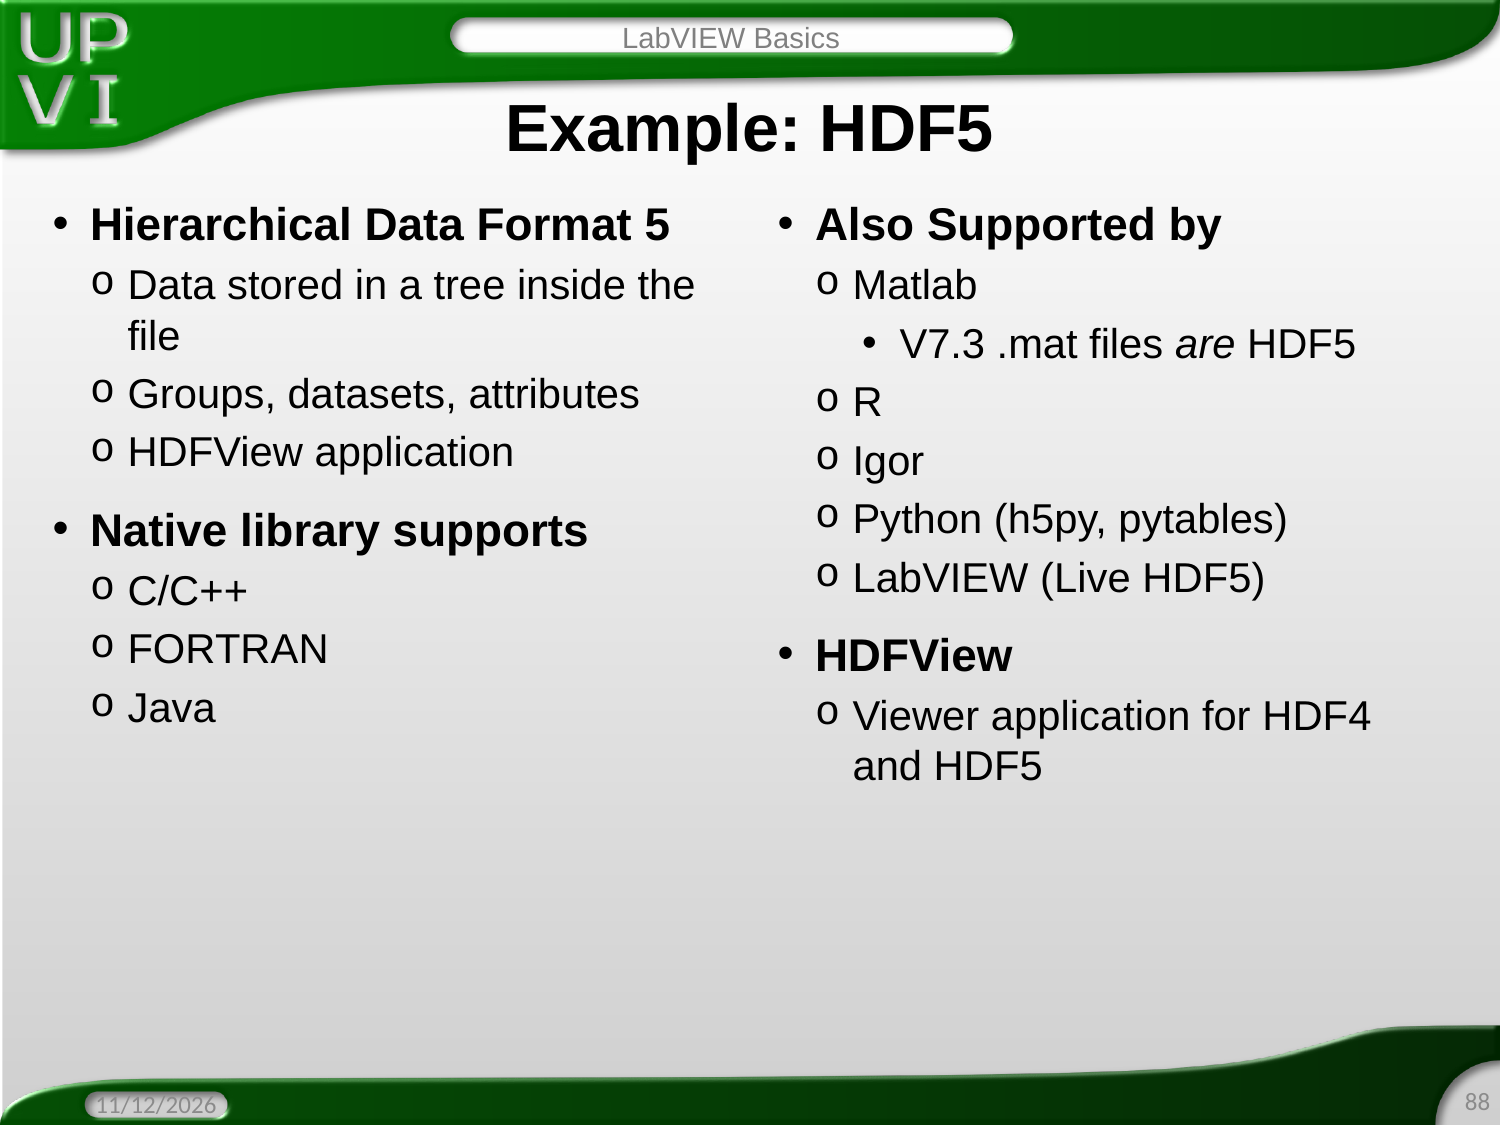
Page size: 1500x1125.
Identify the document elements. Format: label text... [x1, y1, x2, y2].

slide_number 88 [1155, 1069, 1500, 1125]
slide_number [75, 1073, 238, 1125]
title Example: HDF5 [75, 75, 1425, 175]
picture [0, 0, 1500, 1125]
footer LabVIEW Basics [450, 6, 1013, 67]
list Also Supported by Matlab V7.3 .mat files are HDF5 R Igor Python (h5py, pytables) LabVIEW (Live HDF5) HDFView Viewer application for HDF4 and HDF5 [762, 187, 1463, 1005]
list Hierarchical Data Format 5 Data stored in a tree inside the file Groups, datasets, attributes HDFView application Native library supports C/C++ FORTRAN Java [37, 187, 738, 1005]
